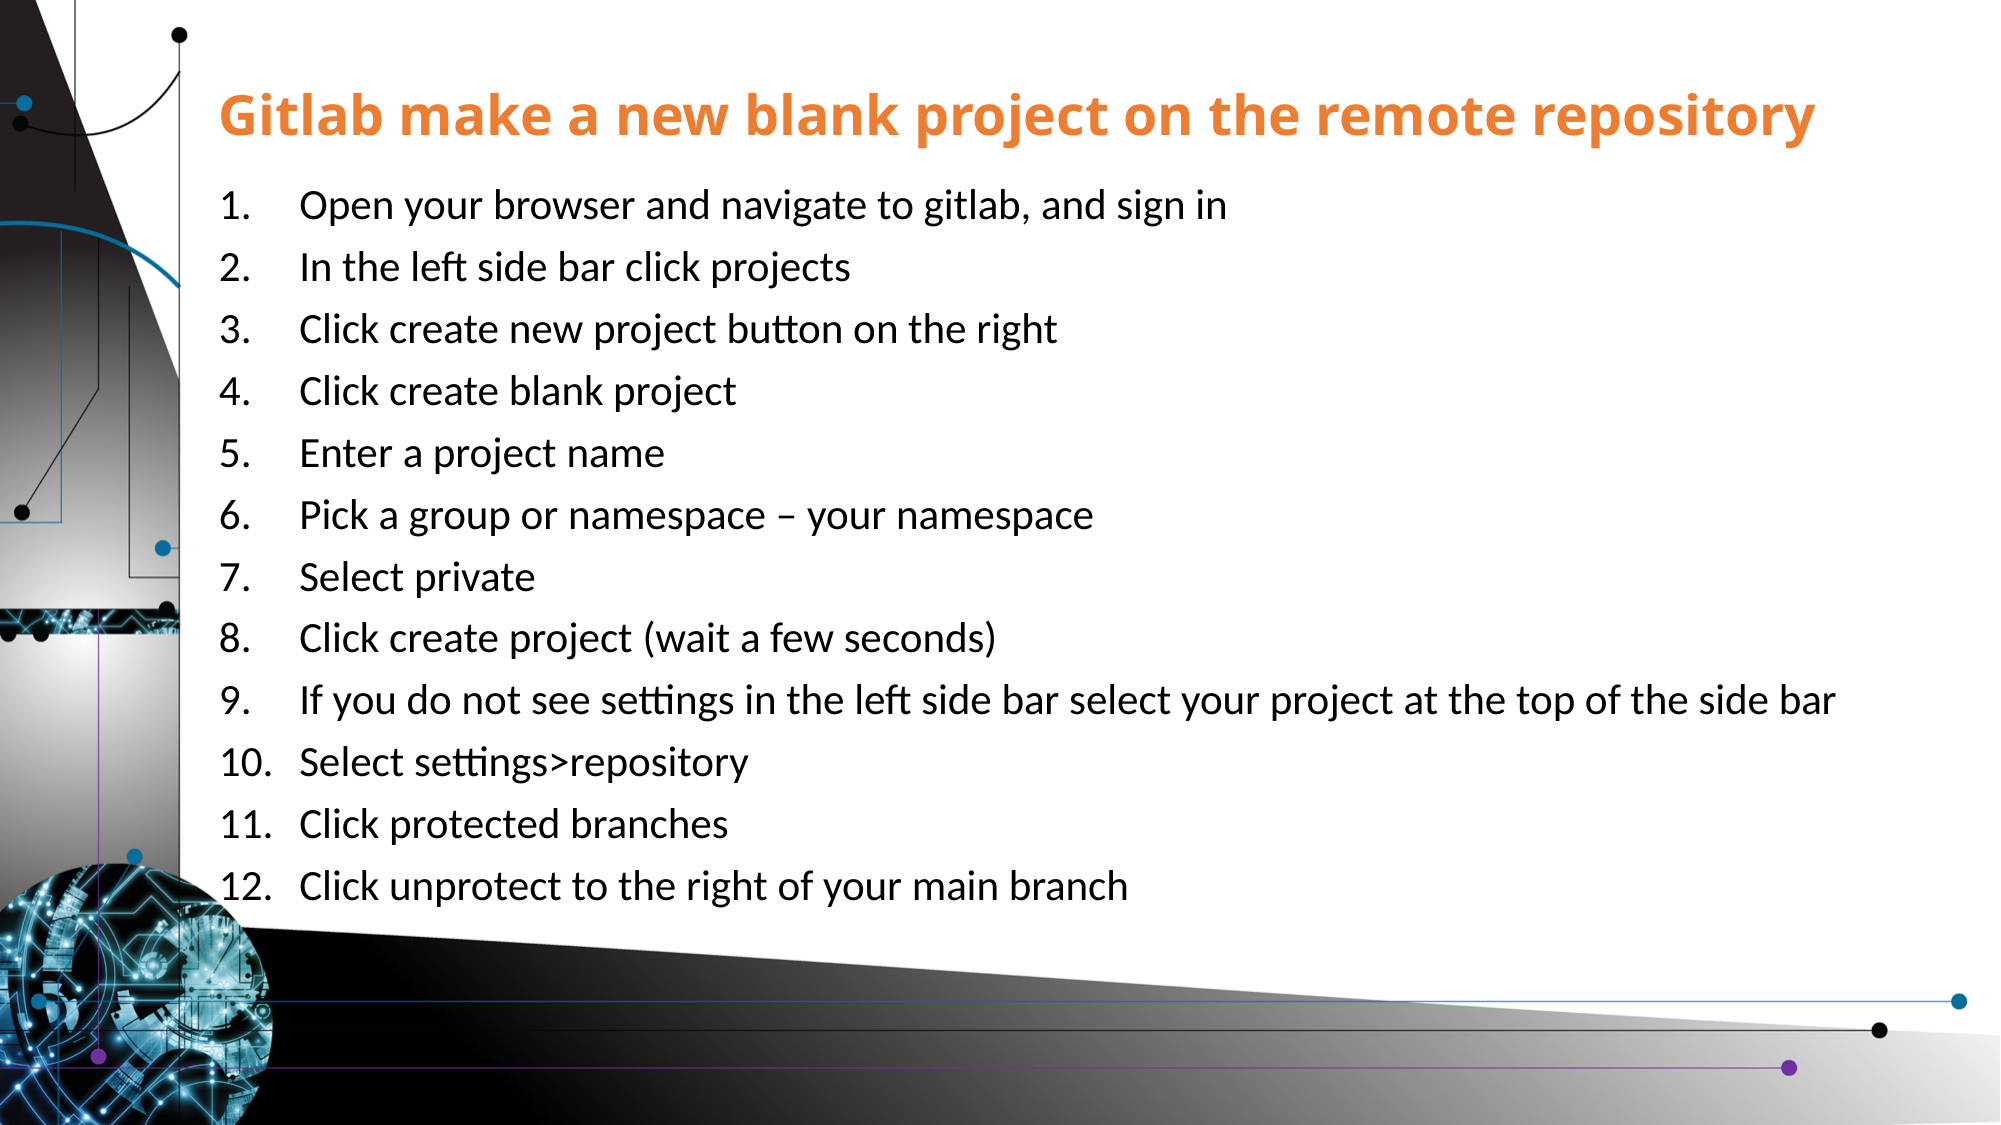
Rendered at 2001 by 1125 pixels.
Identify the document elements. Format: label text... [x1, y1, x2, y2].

picture [0, 0, 2001, 1125]
list Open your browser and navigate to gitlab, and sign in In the left side bar click projects Click create new project button on the right Click create blank project Enter a project name Pick a group or namespace – your namespace Select private Click create project (wait a few seconds) If you do not see settings in the left side bar select your project at the top of the side bar Select settings>repository Click protected branches Click unprotect to the right of your main branch [203, 175, 1863, 946]
title Gitlab make a new blank project on the remote repository [203, 59, 1863, 175]
